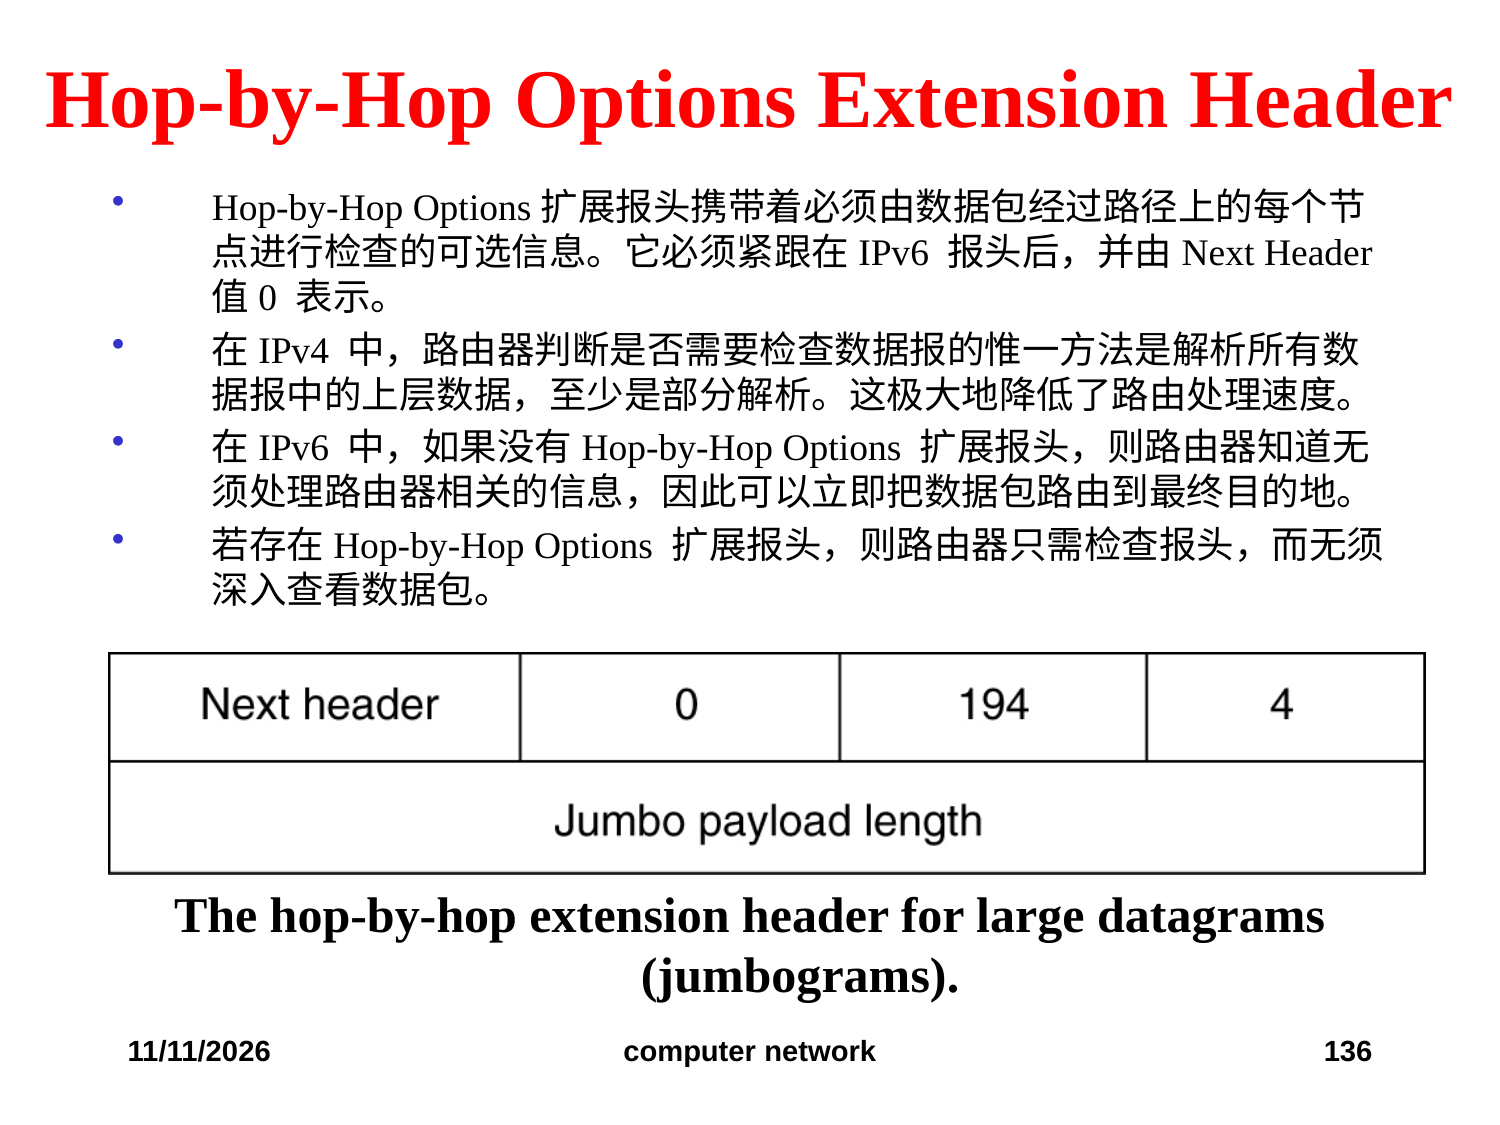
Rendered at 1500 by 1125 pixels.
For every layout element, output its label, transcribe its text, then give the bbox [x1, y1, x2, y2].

title Hop-by-Hop Options Extension Header [0, 0, 1500, 188]
slide_number 136 [1074, 1025, 1388, 1100]
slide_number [112, 1025, 425, 1100]
text_box Hop-by-Hop Options扩展报头携带着必须由数据包经过路径上的每个节点进行检查的可选信息。它必须紧跟在IPv6 报头后，并由Next Header 值0 表示。 在IPv4 中，路由器判断是否需要检查数据报的惟一方法是解析所有数据报中的上层数据，至少是部分解析。这极大地降低了路由处理速度。 在IPv6 中，如果没有Hop-by-Hop Options 扩展报头，则路由器知道无须处理路由器相关的信息，因此可以立即把数据包路由到最终目的地。 若存在Hop-by-Hop Options 扩展报头，则路由器只需检查报头，而无须深入查看数据包。 [97, 175, 1410, 639]
list The hop-by-hop extension header for large datagrams (jumbograms). [0, 875, 1500, 1013]
picture [108, 652, 1426, 875]
footer computer network [512, 1025, 988, 1100]
